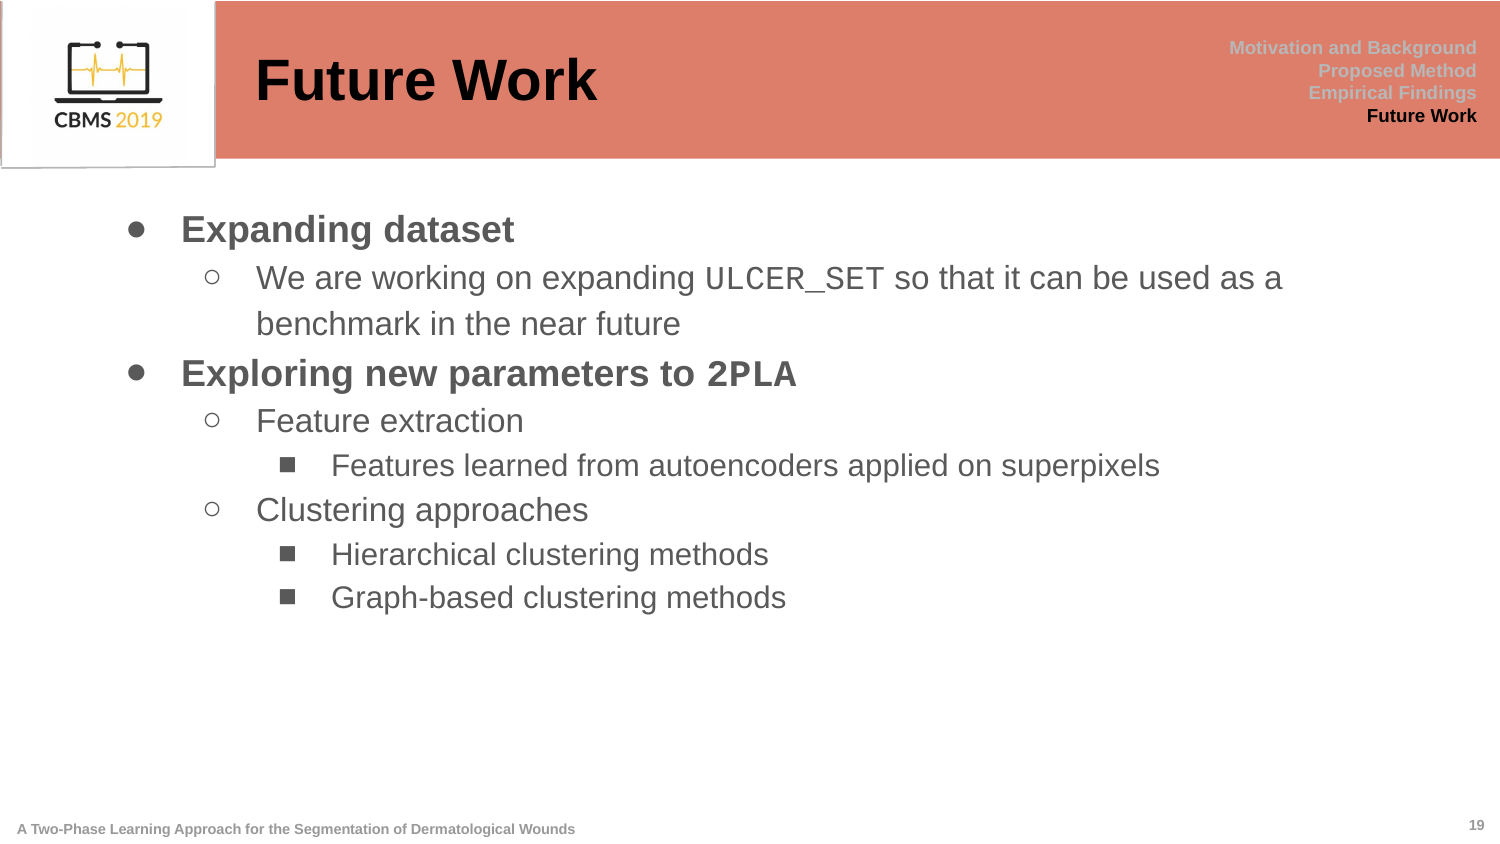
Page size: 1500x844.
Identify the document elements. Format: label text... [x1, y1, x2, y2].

slide_number ‹#› [1453, 804, 1500, 844]
title Future Work [240, 27, 1201, 122]
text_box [1, 0, 216, 169]
list Expanding dataset We are working on expanding ULCER_SET so that it can be used as a benchmark in the near future Exploring new parameters to 2PLA Feature extraction Features learned from autoencoders applied on superpixels Clustering approaches Hierarchical clustering methods Graph-based clustering methods [91, 183, 1418, 748]
text_box A Two-Phase Learning Approach for the Segmentation of Dermatological Wounds [1, 804, 604, 844]
text_box [219, 1, 1500, 159]
text_box Motivation and Background Proposed Method Empirical Findings Future Work [1201, 21, 1492, 128]
